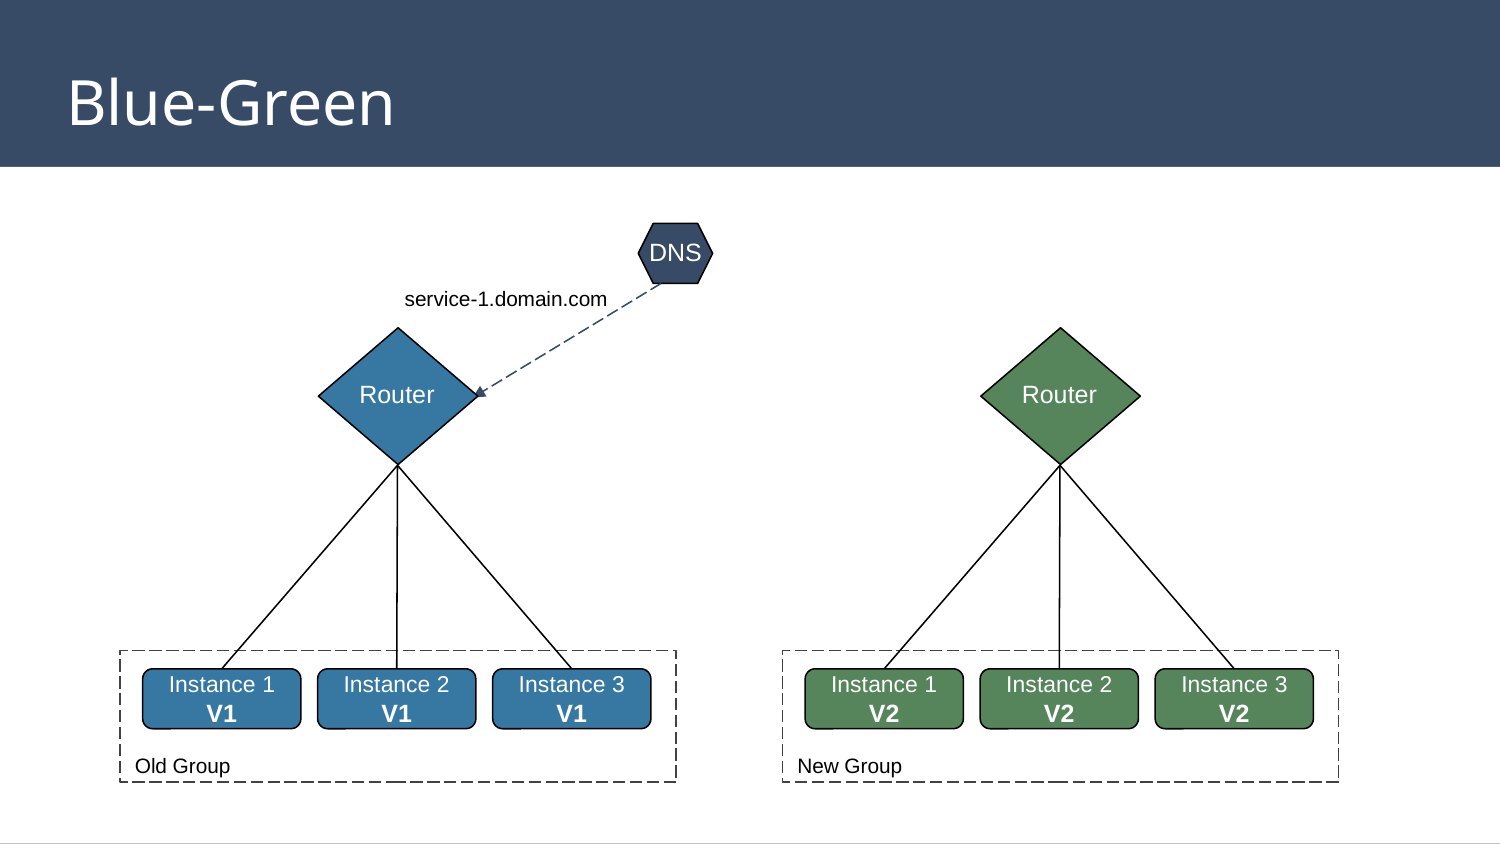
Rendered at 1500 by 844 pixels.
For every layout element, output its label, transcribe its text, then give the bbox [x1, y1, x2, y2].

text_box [472, 274, 676, 398]
title Blue-Green [51, 48, 1449, 142]
text_box [1022, 432, 1099, 463]
text_box New Group [782, 737, 1063, 775]
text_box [1059, 465, 1235, 670]
text_box Instance 2 V1 [317, 678, 476, 729]
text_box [221, 465, 393, 670]
text_box Old Group [119, 737, 400, 775]
text_box Instance 2 V2 [980, 678, 1139, 729]
text_box Instance 3 V1 [492, 668, 651, 729]
text_box [1136, 392, 1141, 400]
text_box [0, 166, 1500, 844]
text_box [1019, 327, 1102, 363]
text_box [360, 432, 437, 463]
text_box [883, 465, 1056, 670]
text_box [398, 465, 572, 670]
text_box Router [321, 363, 473, 432]
text_box service-1.domain.com [389, 270, 616, 307]
text_box [357, 327, 440, 363]
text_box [621, 221, 730, 284]
text_box Router [983, 363, 1136, 432]
text_box [119, 650, 677, 783]
text_box Instance 3 V2 [1155, 668, 1314, 729]
text_box [782, 650, 1339, 783]
text_box Instance 1 V1 [142, 668, 301, 729]
text_box Instance 1 V2 [805, 668, 964, 729]
